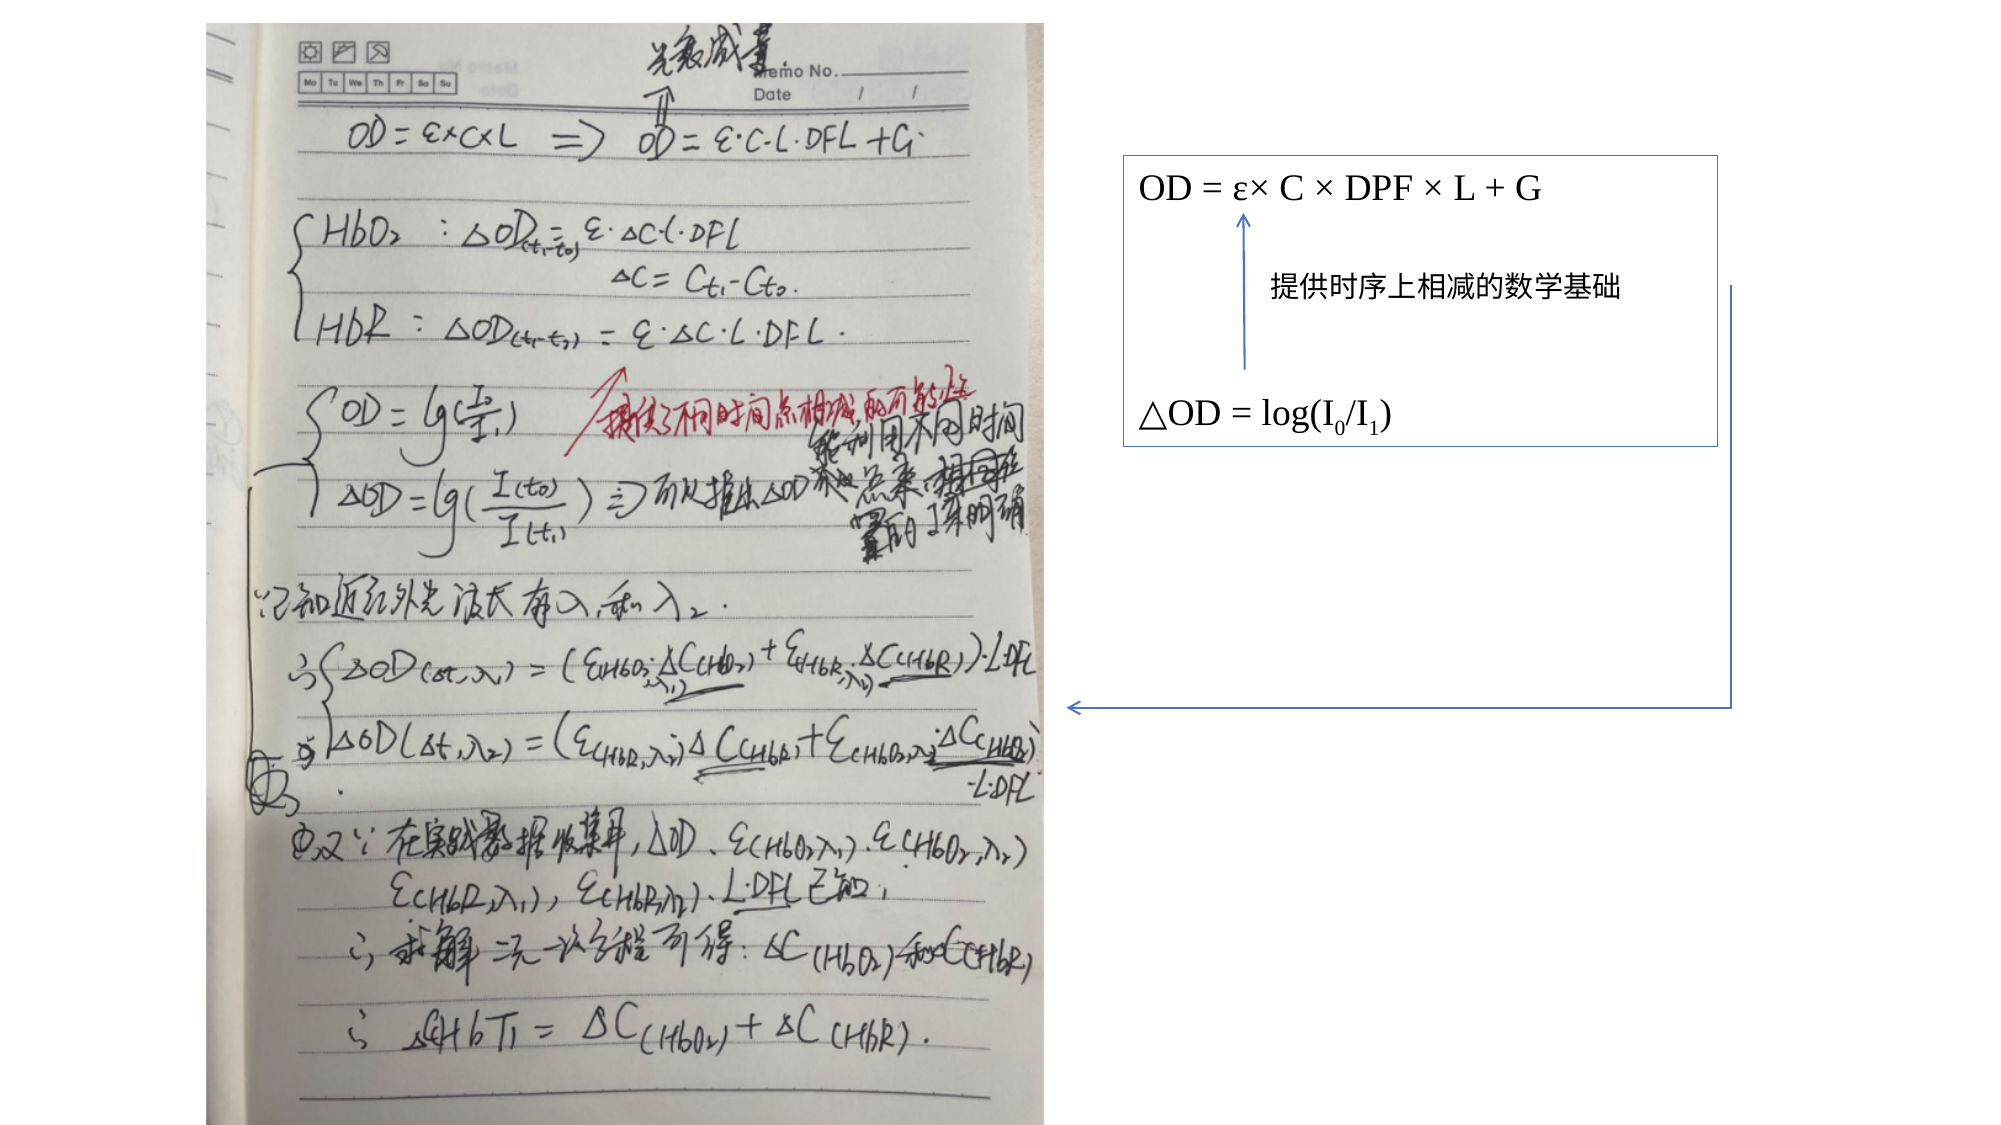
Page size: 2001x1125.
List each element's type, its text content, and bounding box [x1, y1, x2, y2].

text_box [1242, 212, 1246, 285]
text_box 提供时序上相减的数学基础 [1255, 261, 1731, 285]
picture [205, 22, 1050, 1125]
text_box OD = ε× C × DPF × L + G △OD = log(I0/I1) [1123, 155, 1718, 285]
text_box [1066, 285, 1732, 709]
